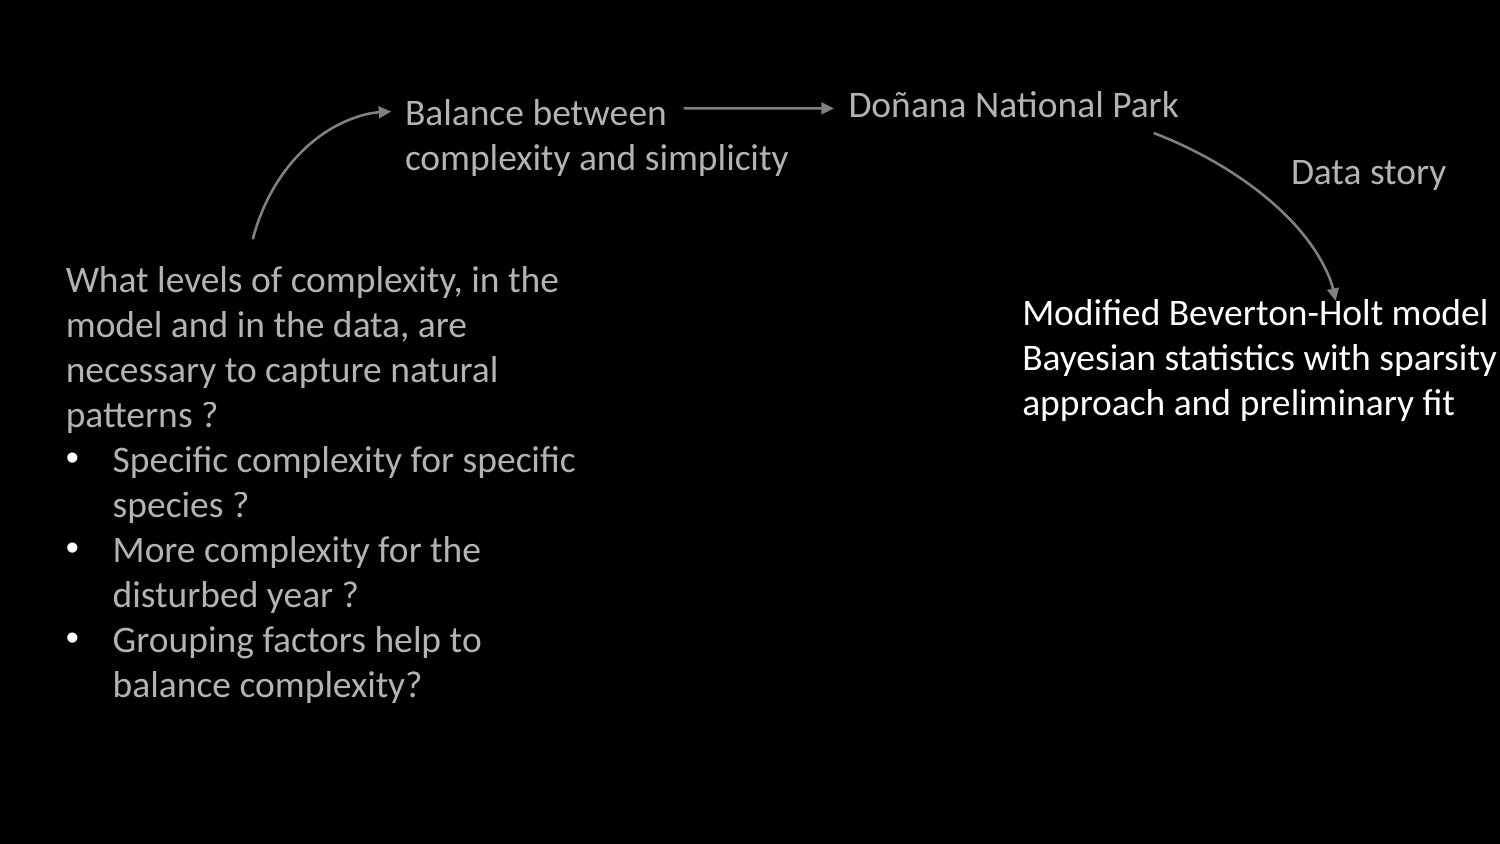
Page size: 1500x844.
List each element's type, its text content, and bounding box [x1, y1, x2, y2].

text_box [1107, 133, 1331, 280]
text_box [252, 106, 390, 247]
text_box Data story [1276, 139, 1472, 200]
text_box Modified Beverton-Holt model Bayesian statistics with sparsity approach and preliminary fit [1007, 280, 1500, 431]
text_box Doñana National Park [833, 72, 1210, 133]
text_box What levels of complexity, in the model and in the data, are necessary to capture natural patterns ? Specific complexity for specific species ? More complexity for the disturbed year ? Grouping factors help to balance complexity? [51, 247, 600, 844]
text_box Balance between complexity and simplicity [390, 80, 834, 186]
